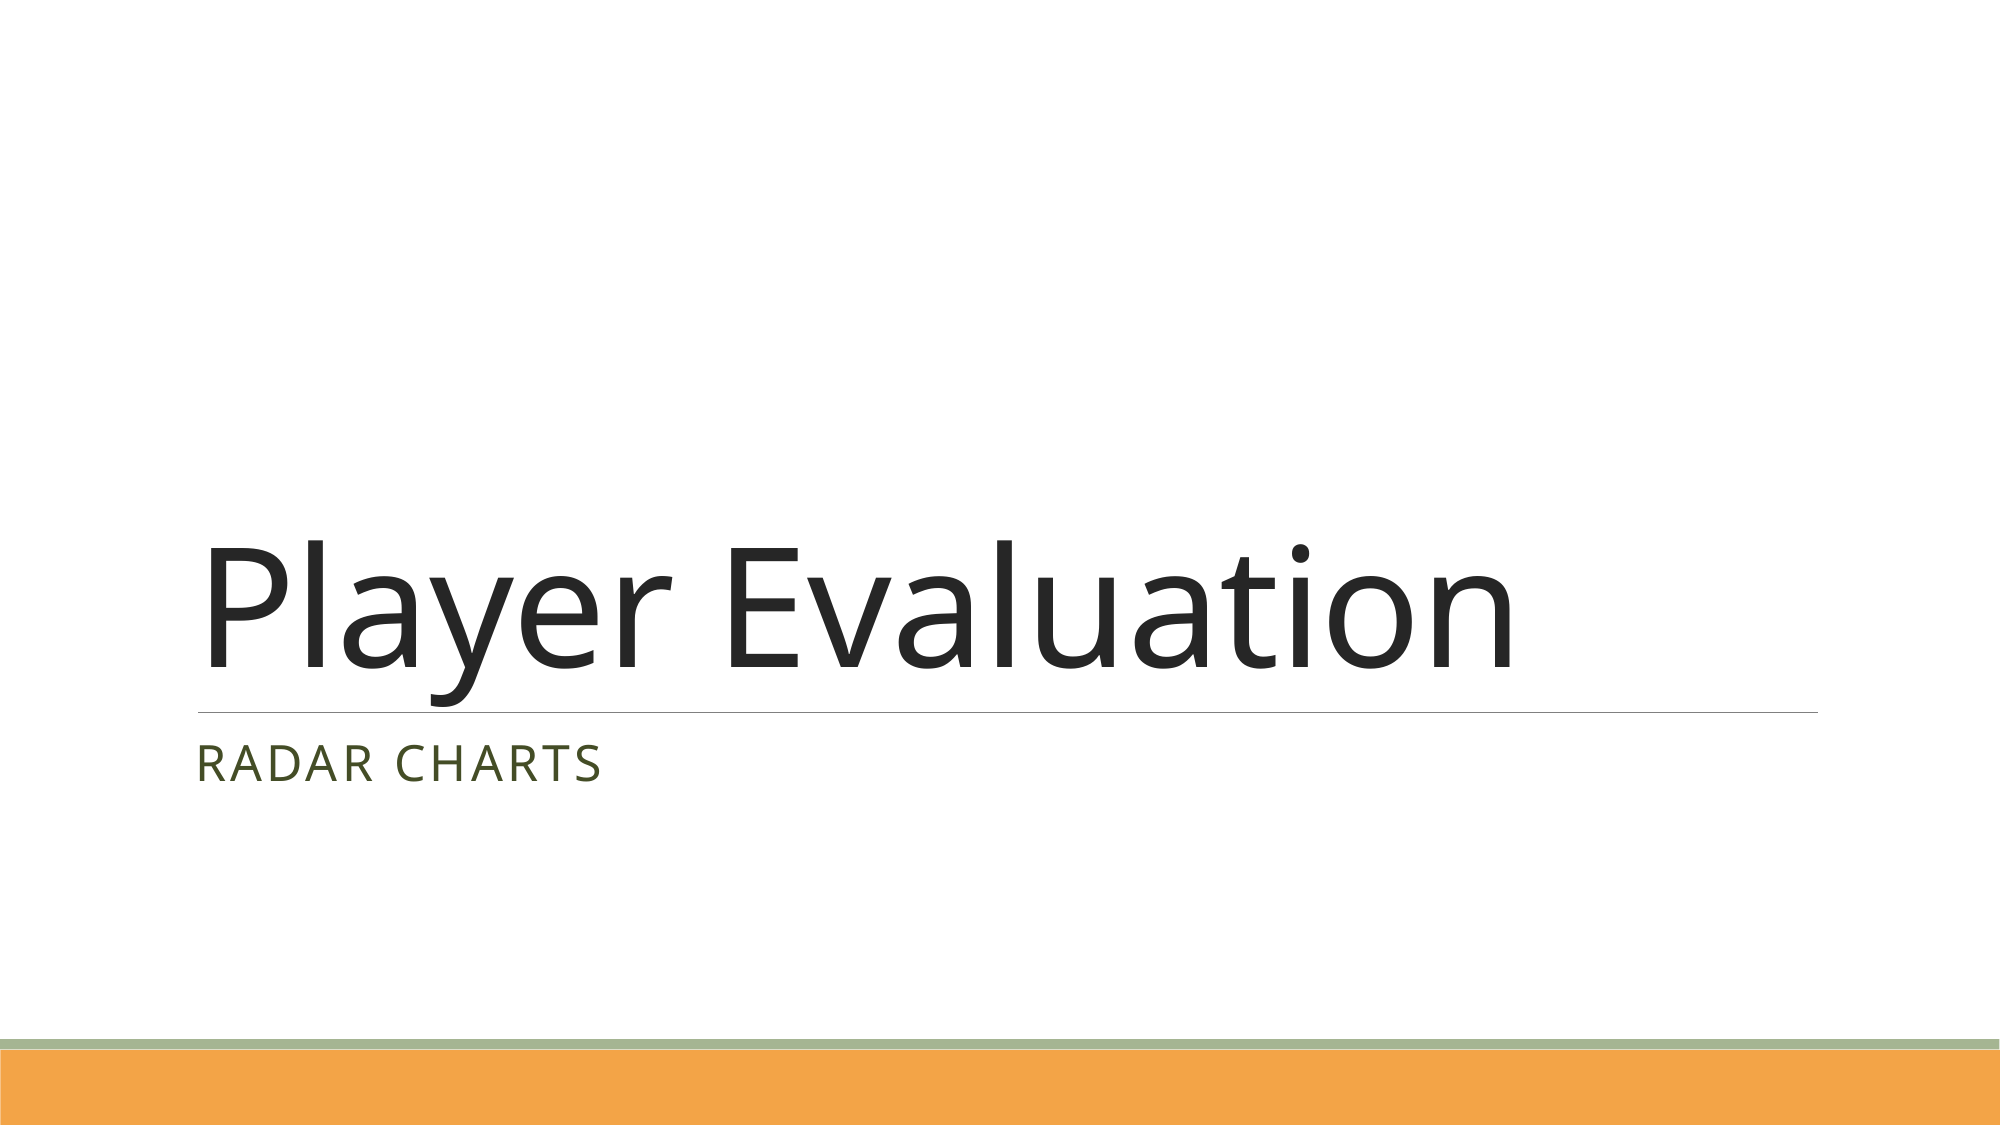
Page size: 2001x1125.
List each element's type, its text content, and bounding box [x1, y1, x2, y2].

list Radar charts [180, 730, 1830, 918]
title Player Evaluation [180, 124, 1830, 710]
